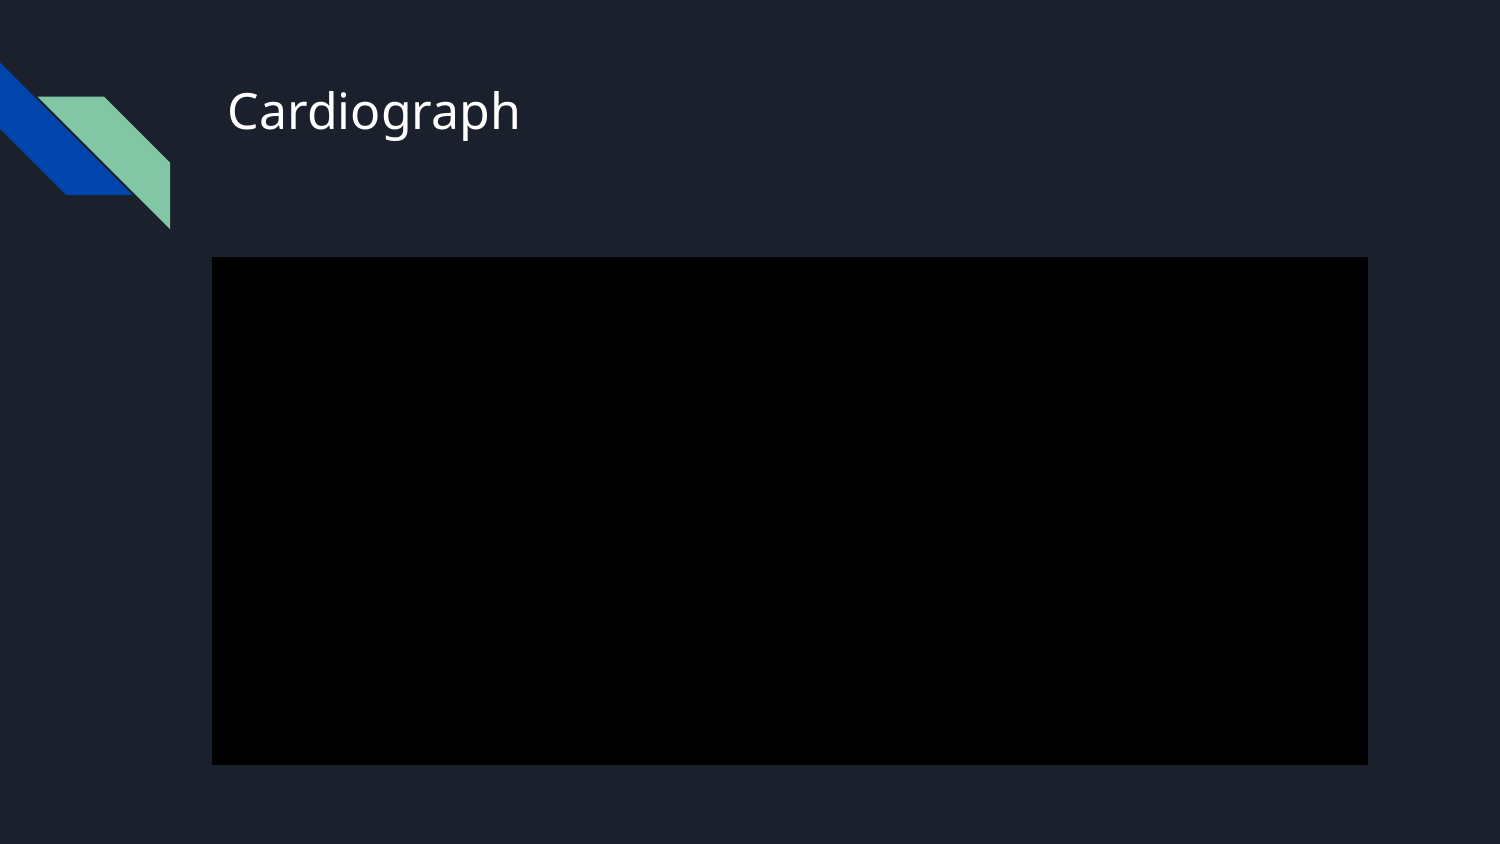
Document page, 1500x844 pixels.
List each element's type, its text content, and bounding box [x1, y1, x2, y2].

picture [212, 256, 1368, 765]
title Cardiograph [212, 64, 1368, 215]
